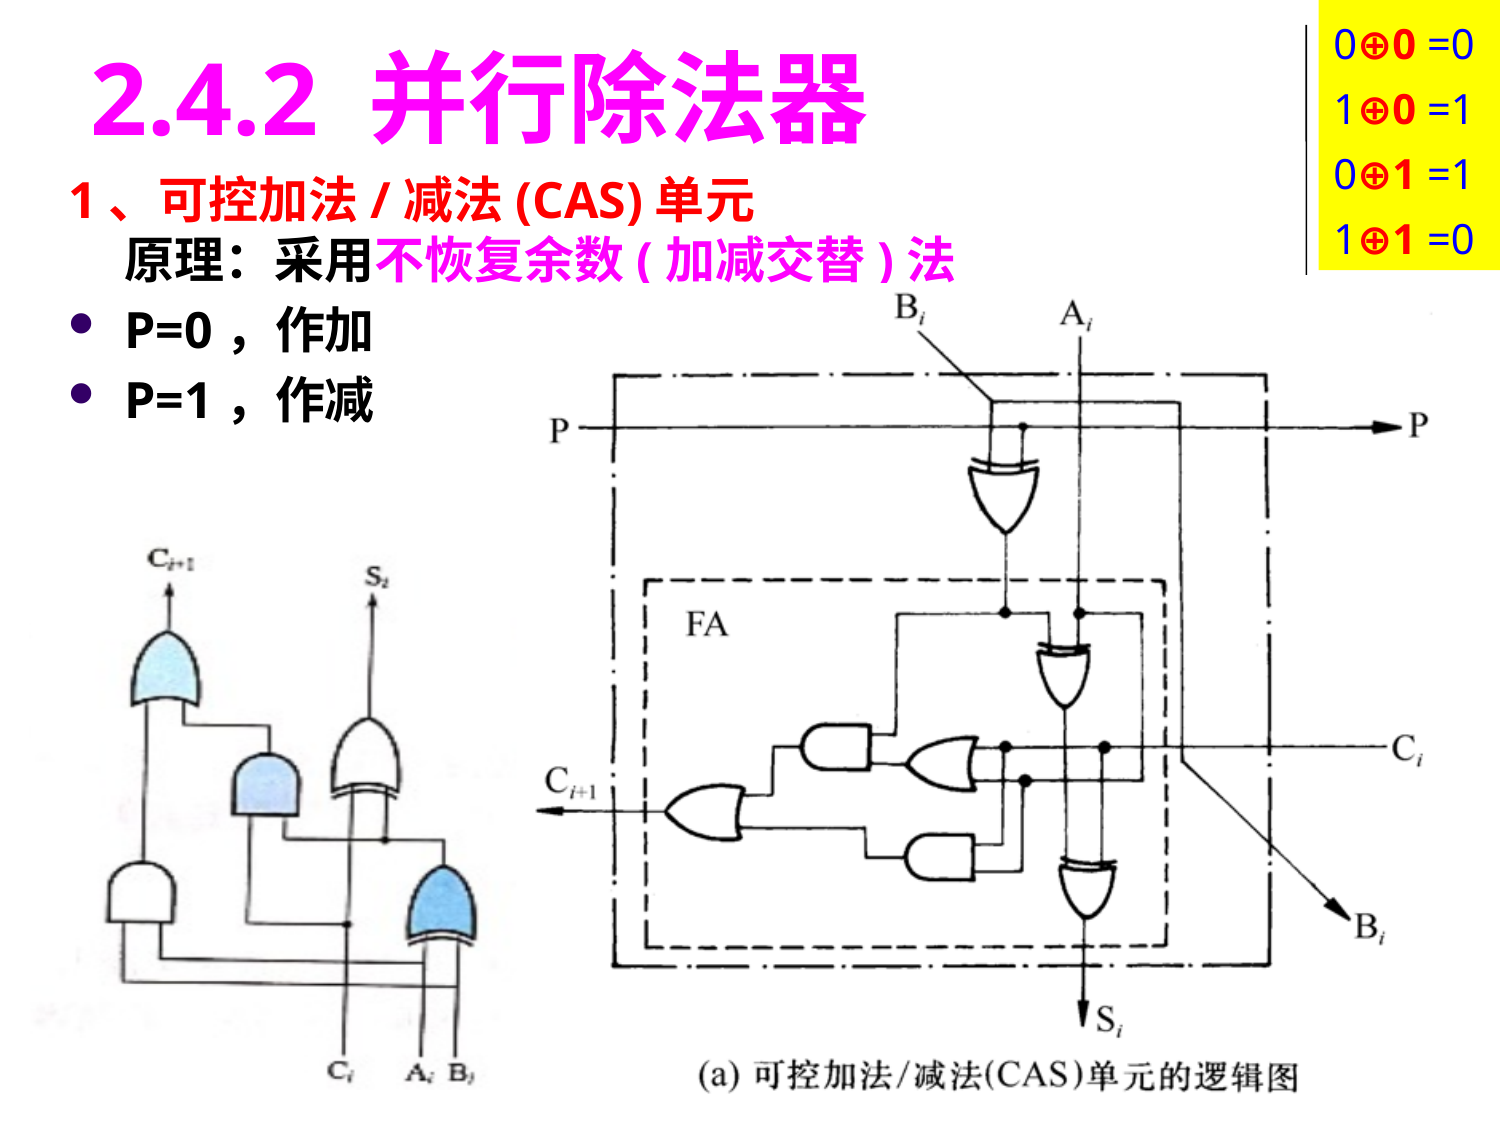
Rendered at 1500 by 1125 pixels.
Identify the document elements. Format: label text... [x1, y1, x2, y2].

list 1、可控加法/减法(CAS)单元 原理：采用不恢复余数(加减交替)法 P=0，作加 P=1，作减 [52, 160, 1404, 940]
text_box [29, 512, 517, 1101]
picture [532, 282, 1446, 1101]
title 2.4.2 并行除法器 [74, 19, 1313, 160]
text_box 0⊕0 =0 1⊕0 =1 0⊕1 =1 1⊕1 =0 [1318, 0, 1500, 271]
